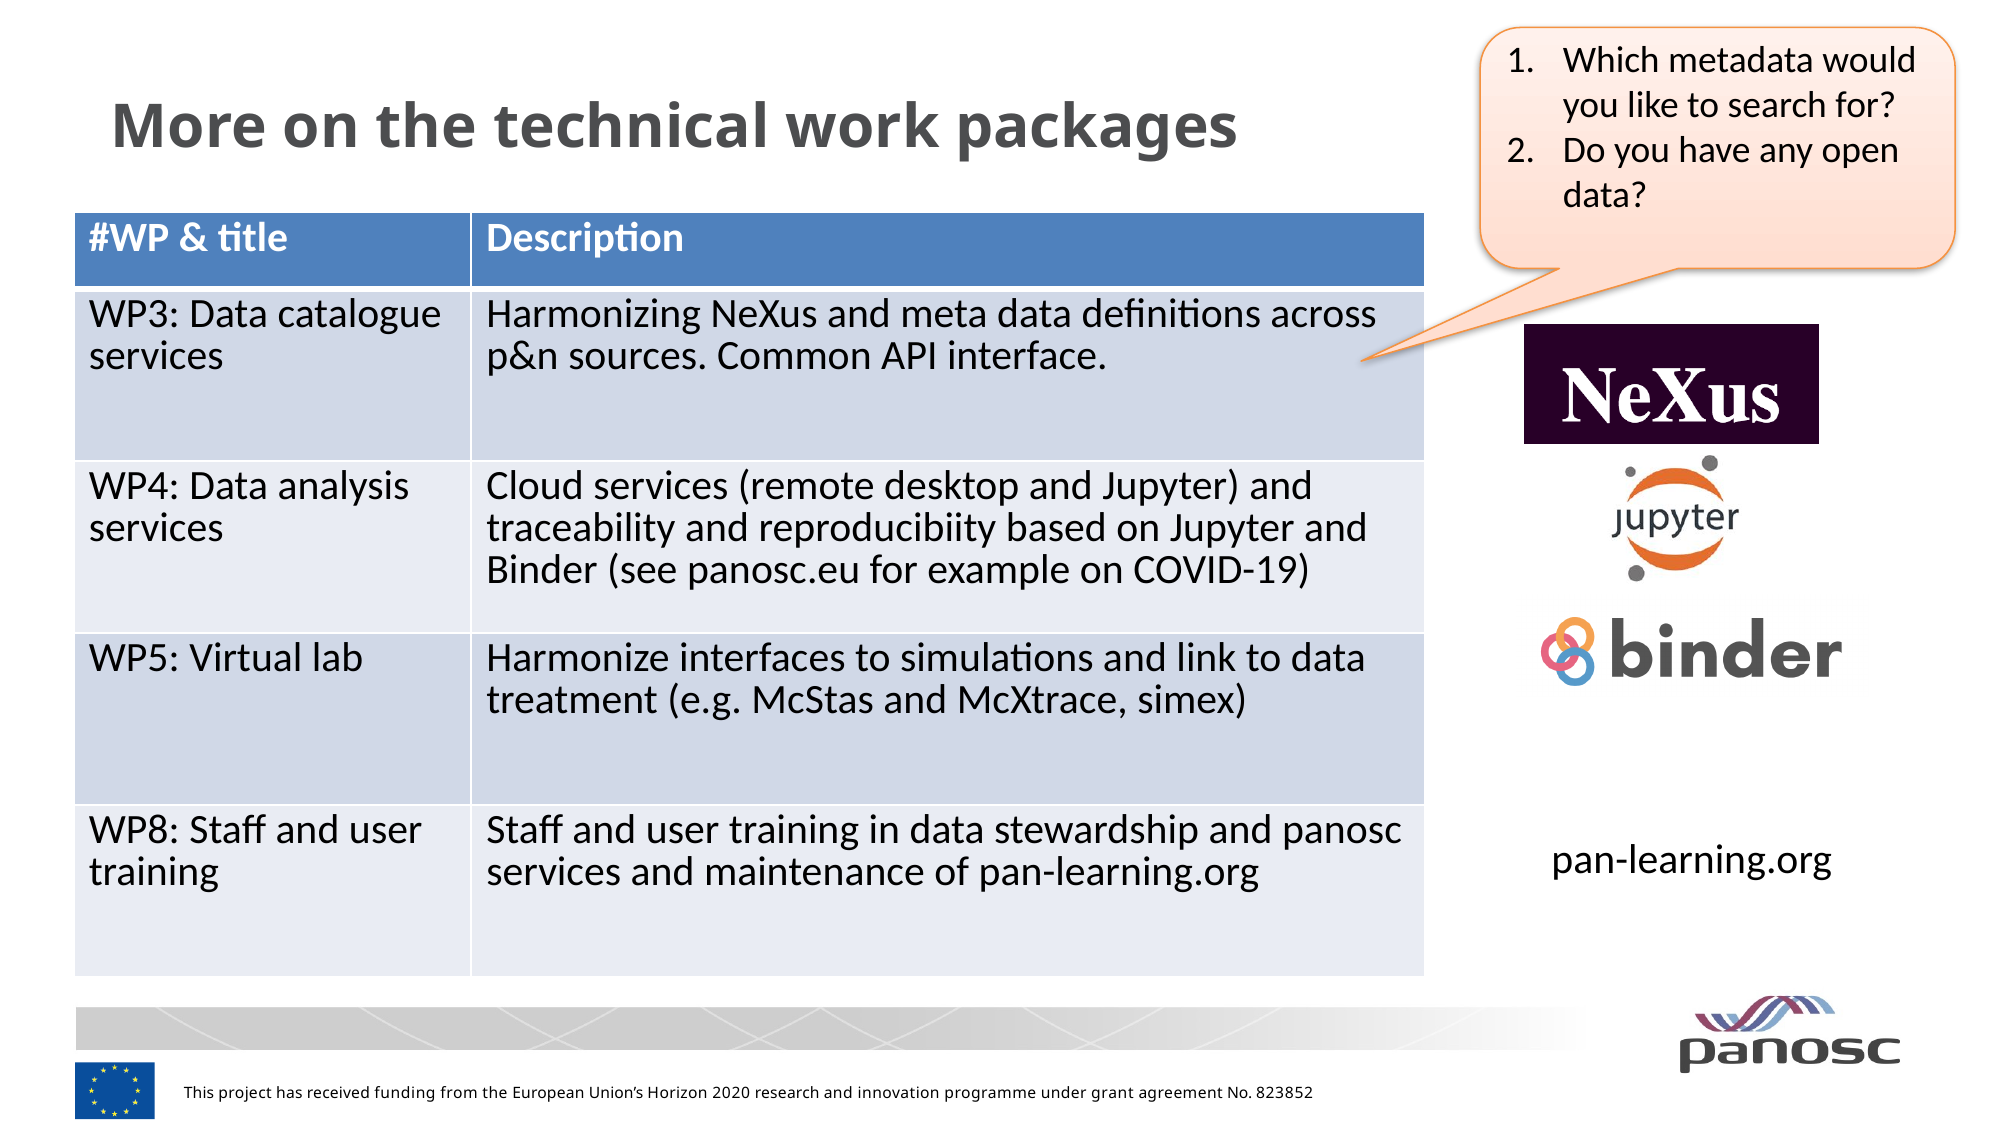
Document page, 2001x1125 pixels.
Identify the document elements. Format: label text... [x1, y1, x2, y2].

table_header #WP & title [75, 213, 470, 286]
table_cell Staff and user training in data stewardship and panosc services and maintenance of pan-learning.org [472, 806, 1424, 976]
text_box Which metadata would you like to search for? Do you have any open data? [1360, 26, 1956, 362]
table_cell Cloud services (remote desktop and Jupyter) and traceability and reproducibiity based on Jupyter and Binder (see panosc.eu for example on COVID-19) [472, 462, 1424, 632]
table_cell WP5: Virtual lab [75, 634, 470, 804]
title More on the technical work packages [75, 86, 1276, 160]
table_header Description [472, 213, 1424, 286]
table_cell WP8: Staff and user training [75, 806, 470, 976]
table_cell Harmonizing NeXus and meta data definitions across p&n sources. Common API interface. [472, 292, 1424, 460]
table_cell WP4: Data analysis services [75, 462, 470, 632]
table_cell WP3: Data catalogue services [75, 292, 470, 460]
picture [1, 962, 1999, 1125]
picture [1490, 324, 1869, 697]
text_box pan-learning.org [1536, 824, 1848, 890]
table_cell Harmonize interfaces to simulations and link to data treatment (e.g. McStas and McXtrace, simex) [472, 634, 1424, 804]
